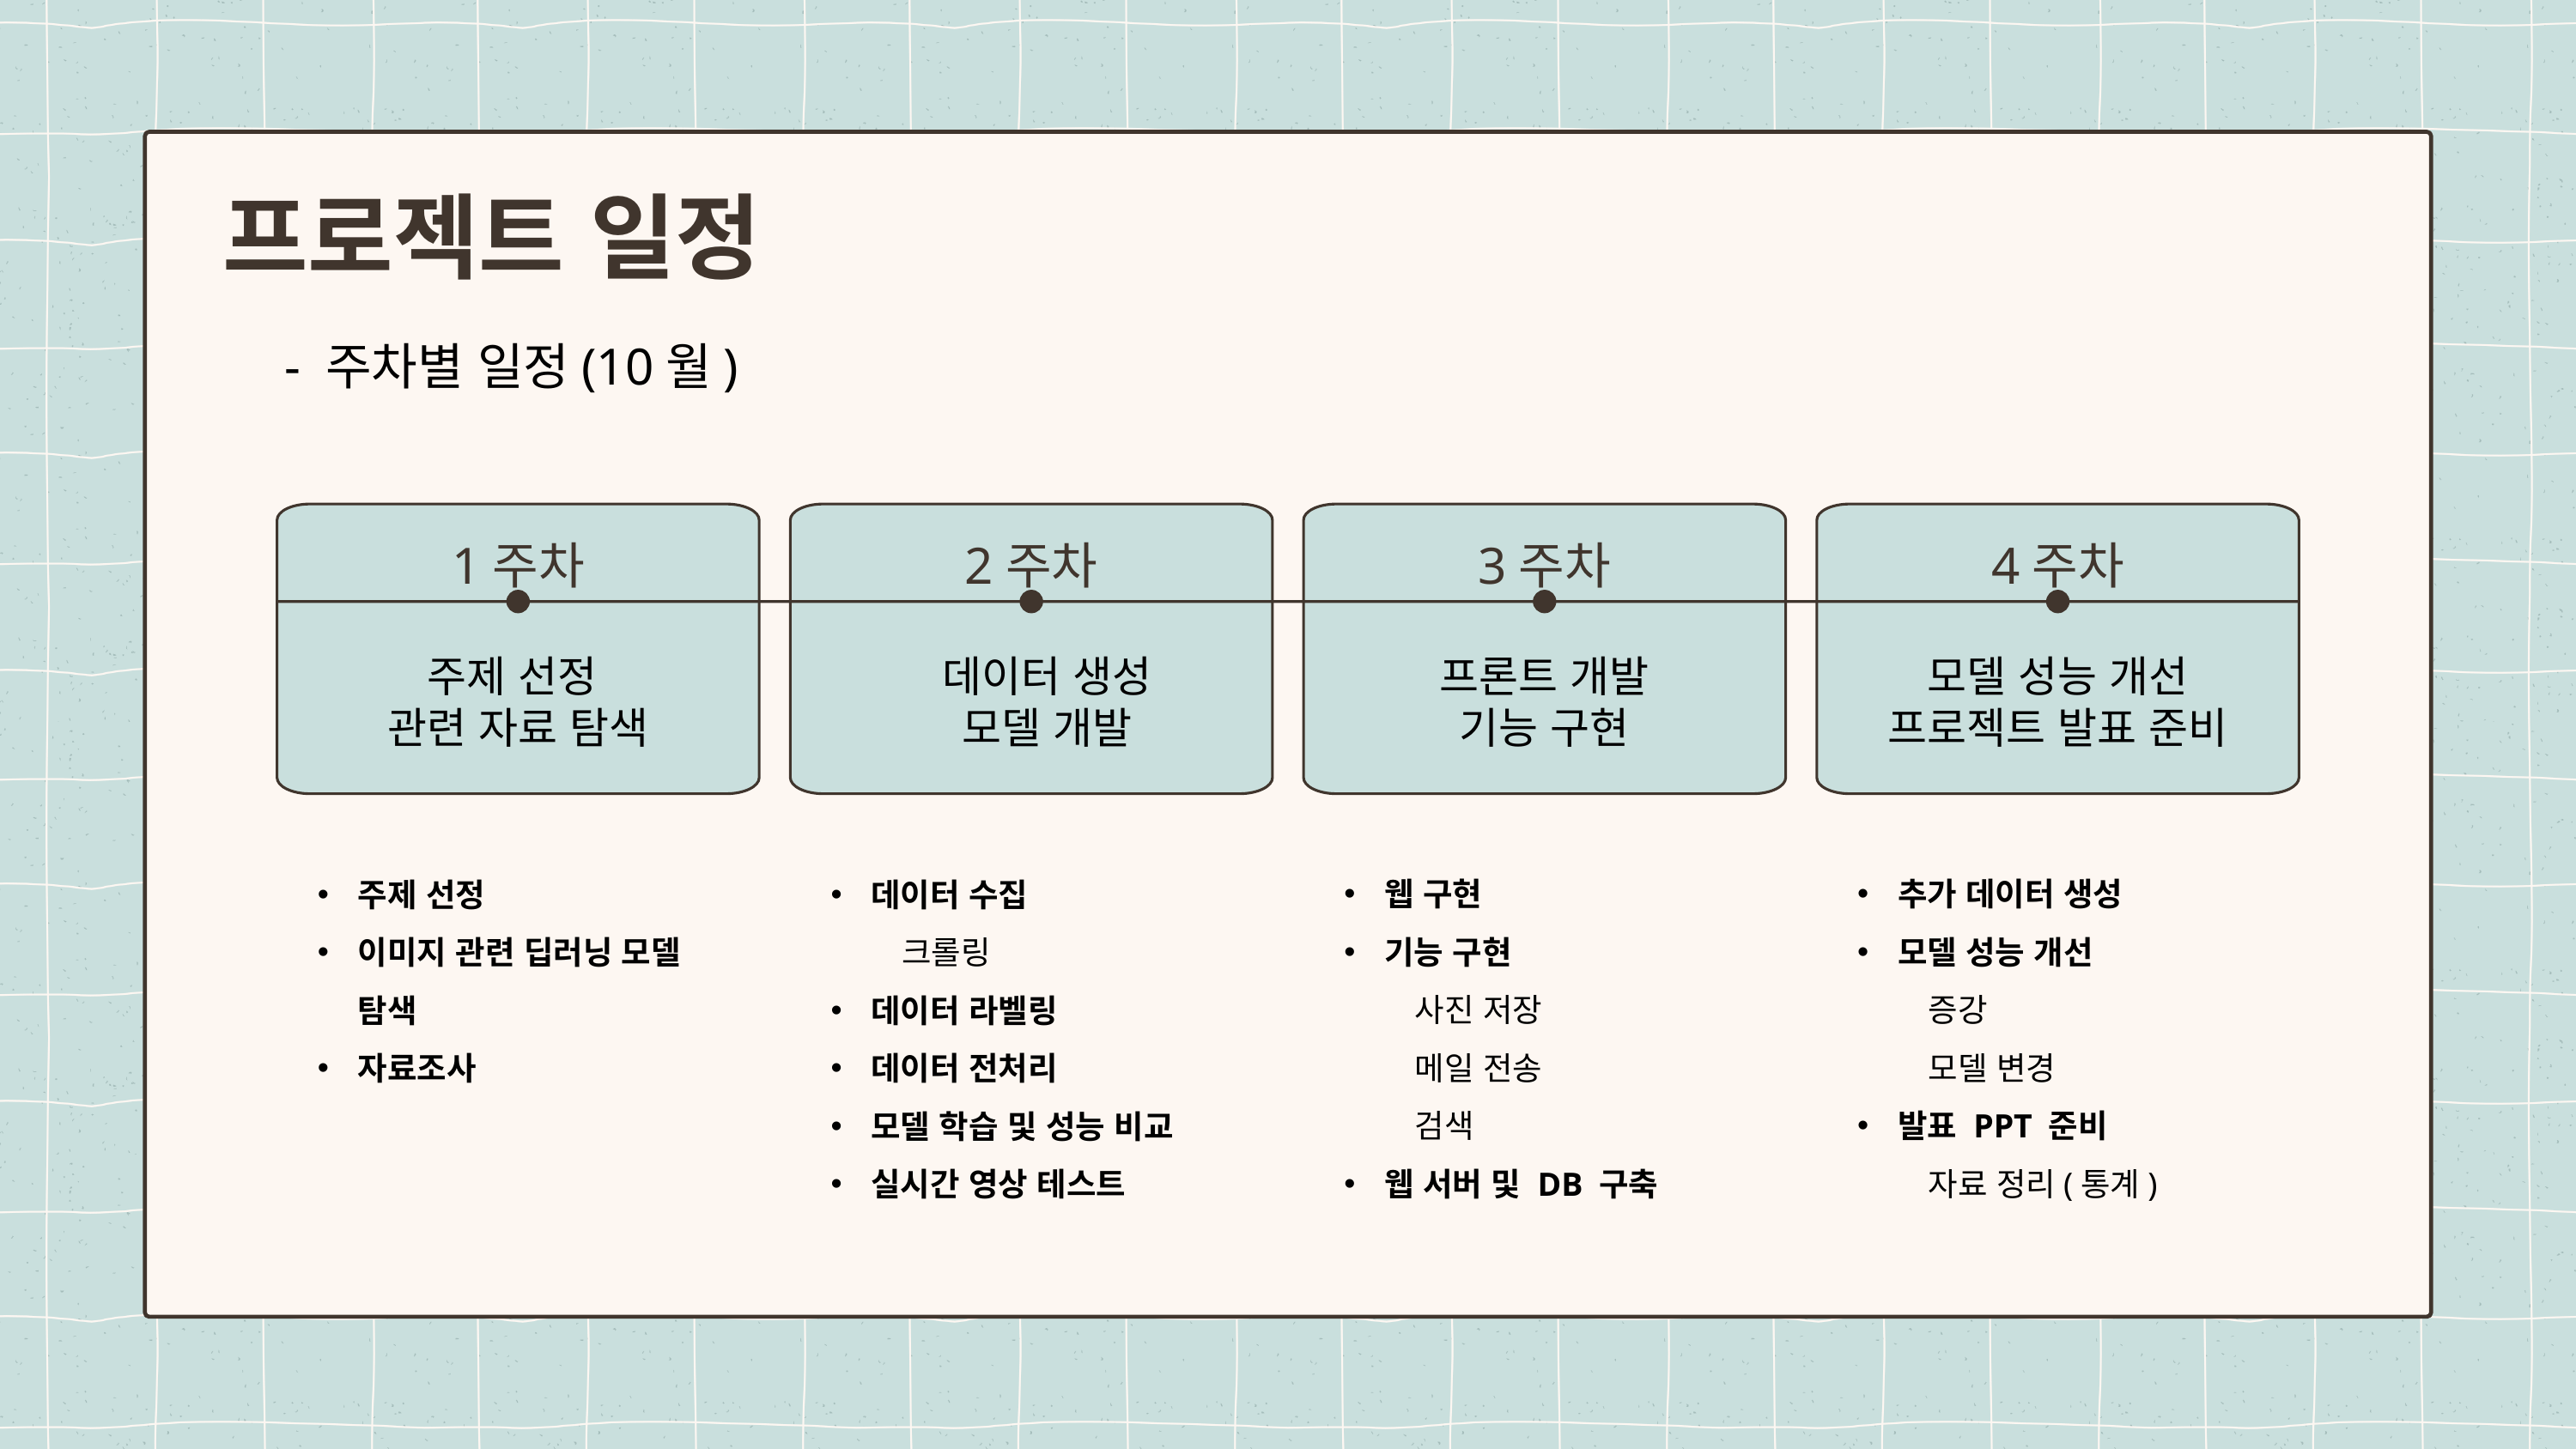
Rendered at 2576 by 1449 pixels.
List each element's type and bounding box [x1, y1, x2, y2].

text_box [1816, 503, 2300, 794]
text_box [506, 589, 531, 614]
text_box [144, 131, 2432, 1318]
text_box [790, 503, 1273, 794]
text_box [276, 499, 760, 837]
text_box [1532, 589, 1557, 614]
text_box [1303, 503, 1786, 794]
text_box [0, 0, 2576, 1449]
text_box [1019, 589, 1044, 614]
text_box [2045, 589, 2070, 614]
